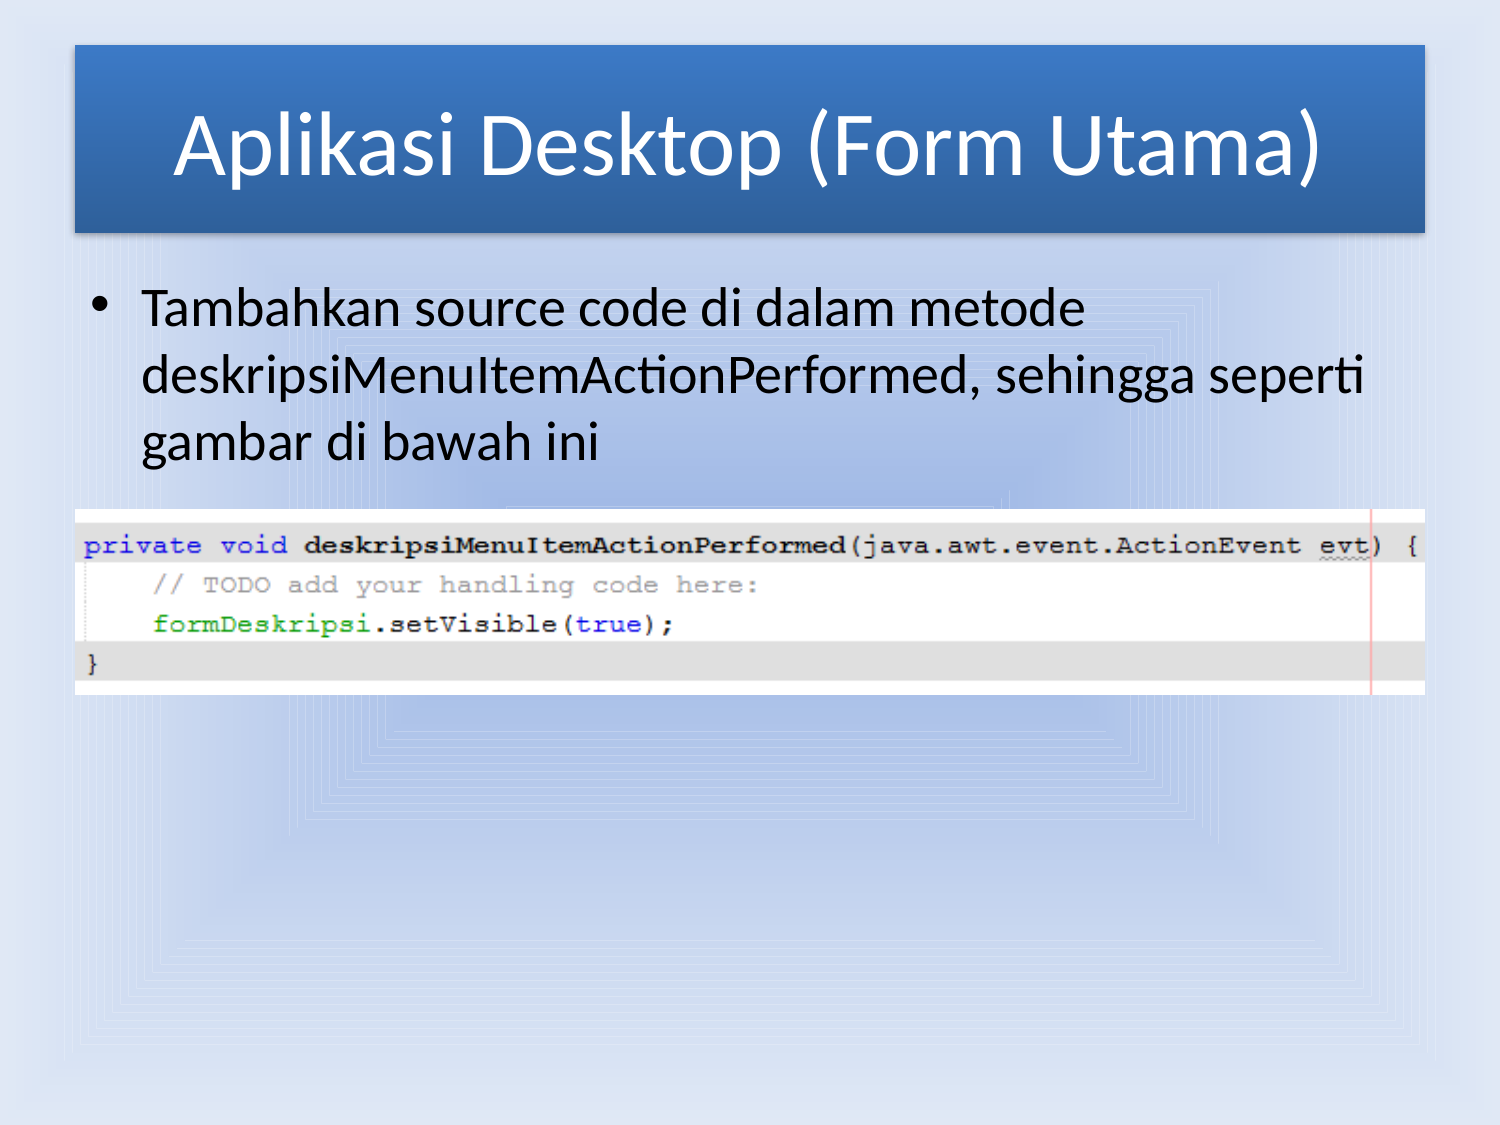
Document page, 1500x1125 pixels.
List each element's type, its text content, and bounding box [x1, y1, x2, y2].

title Aplikasi Desktop (Form Utama) [75, 45, 1425, 233]
list Tambahkan source code di dalam metode deskripsiMenuItemActionPerformed, sehingga seperti gambar di bawah ini [75, 262, 1425, 480]
picture [74, 509, 1426, 695]
